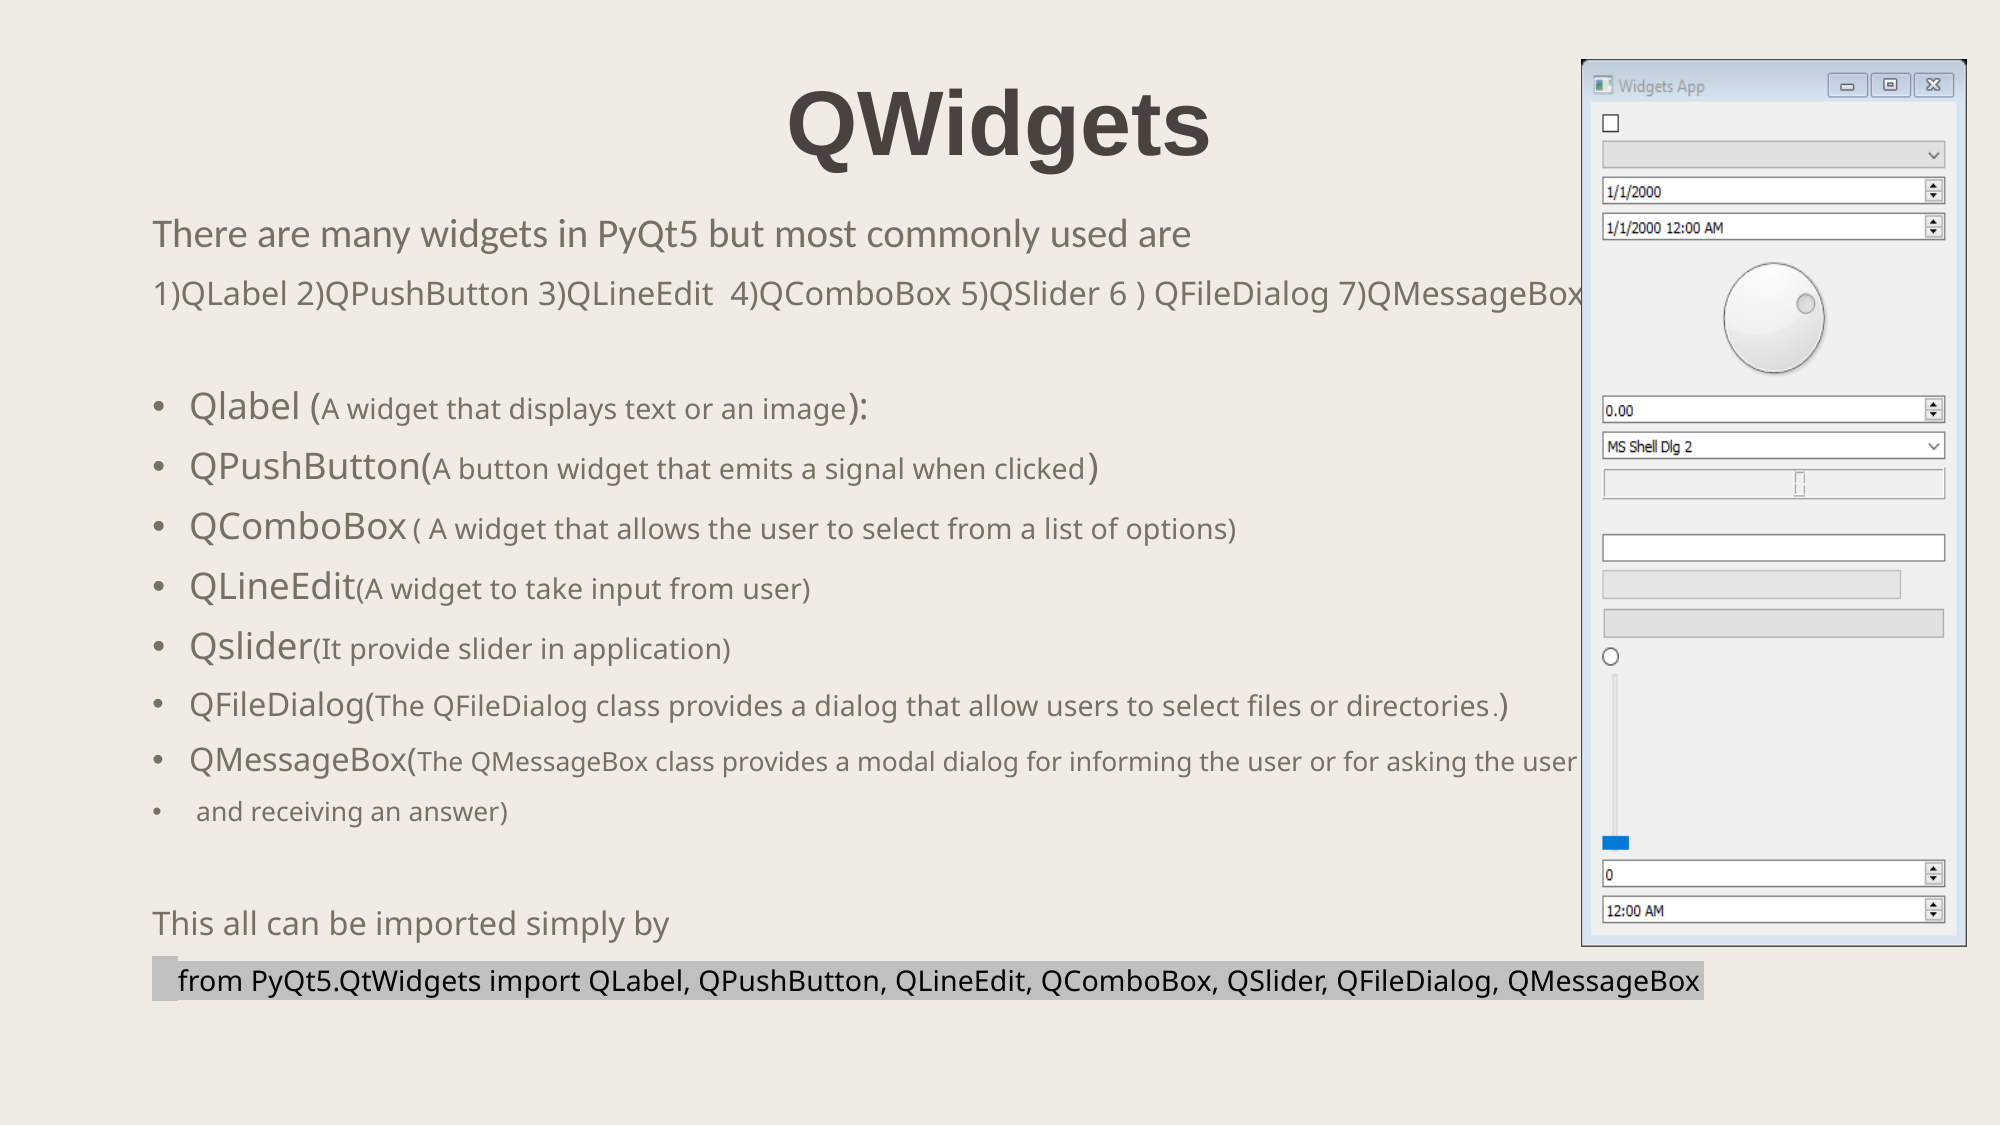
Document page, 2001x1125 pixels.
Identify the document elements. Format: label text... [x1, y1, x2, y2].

picture [1581, 59, 1967, 947]
title QWidgets [137, 59, 1581, 192]
list There are many widgets in PyQt5 but most commonly used are 1)QLabel 2)QPushButton 3)QLineEdit 4)QComboBox 5)QSlider 6 ) QFileDialog 7)QMessageBox Qlabel (A widget that displays text or an image): QPushButton(A button widget that emits a signal when clicked) QComboBox ( A widget that allows the user to select from a list of options) QLineEdit(A widget to take input from user) Qslider(It provide slider in application) QFileDialog(The QFileDialog class provides a dialog that allow users to select files or directories.) QMessageBox(The QMessageBox class provides a modal dialog for informing the user or for asking the user a question and receiving an answer) This all can be imported simply by from PyQt5.QtWidgets import QLabel, QPushButton, QLineEdit, QComboBox, QSlider, QFileDialog, QMessageBox [137, 205, 1863, 1014]
